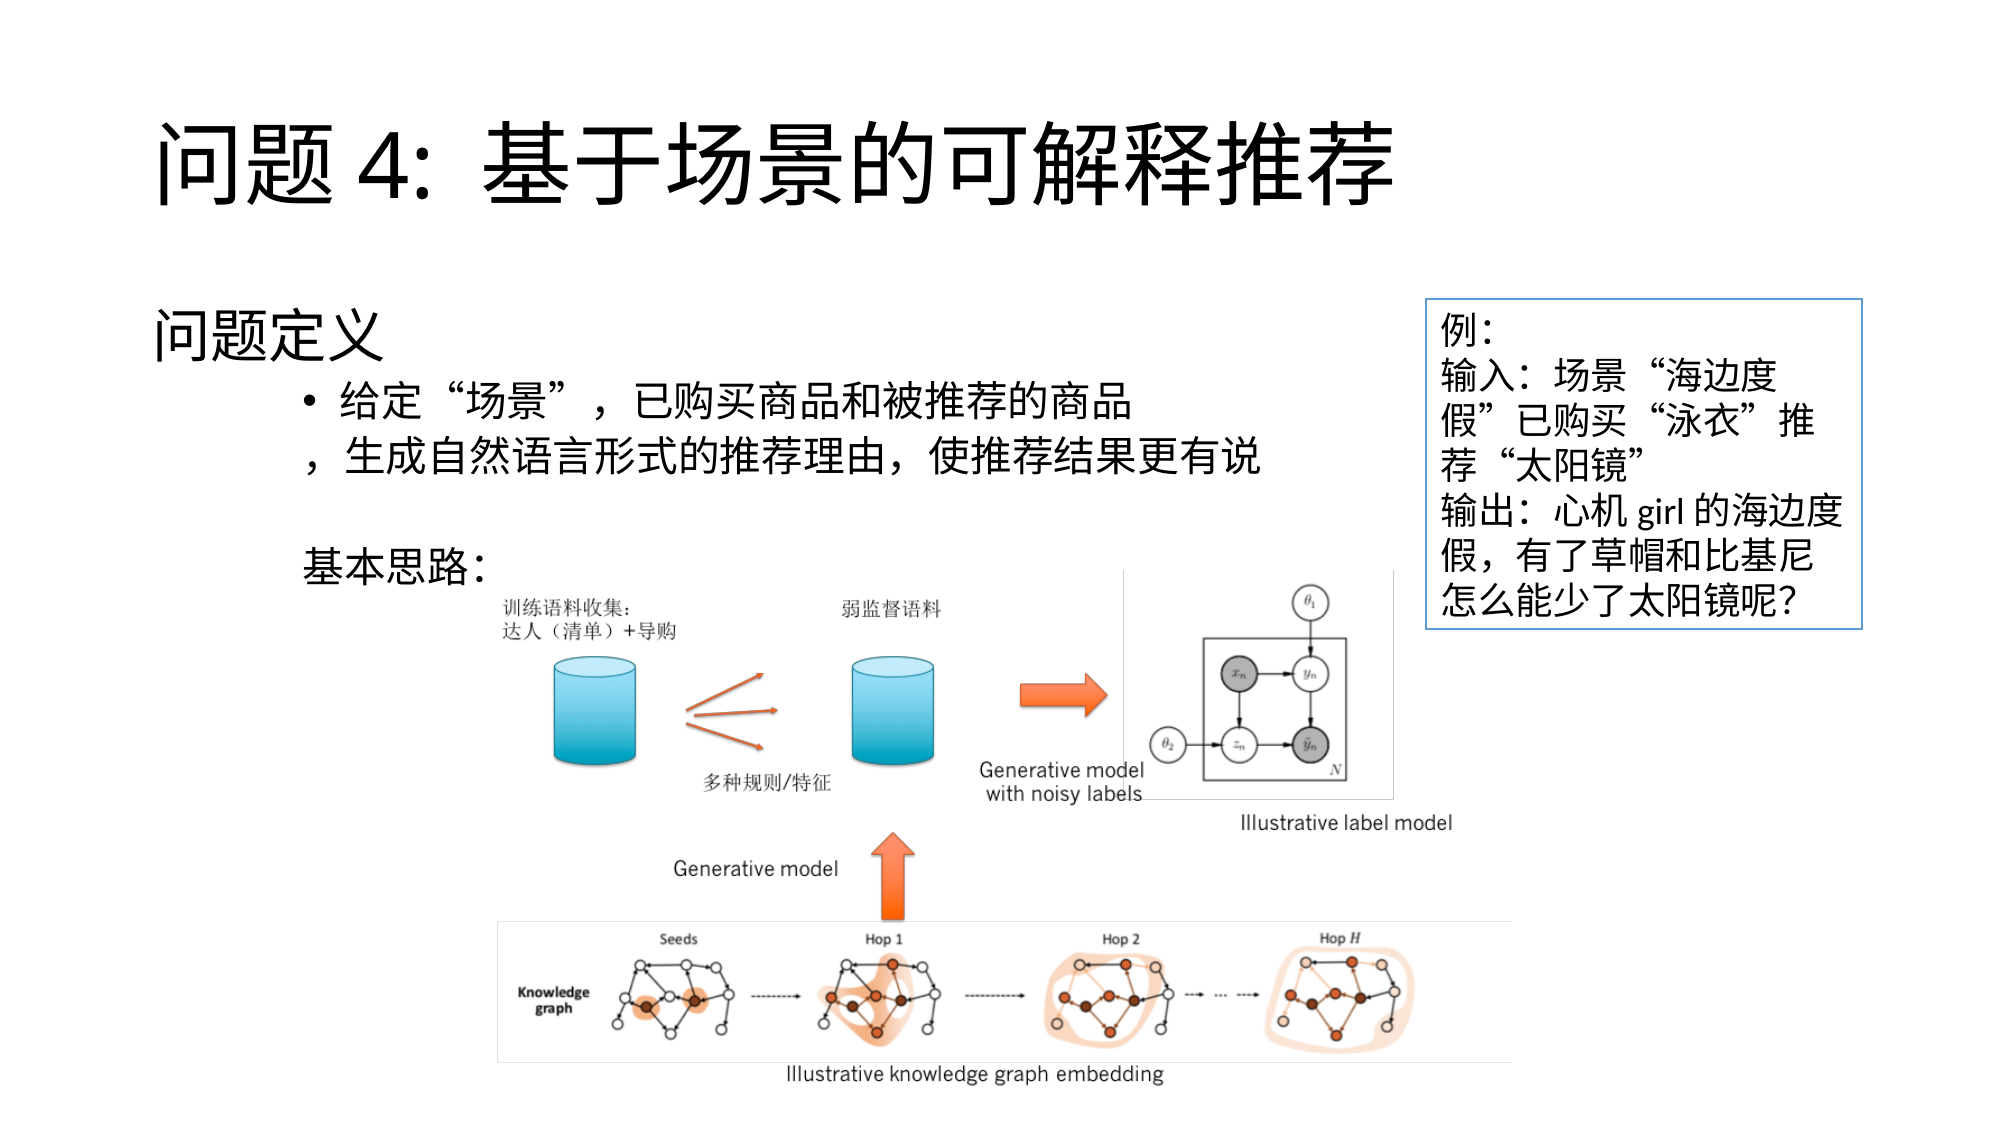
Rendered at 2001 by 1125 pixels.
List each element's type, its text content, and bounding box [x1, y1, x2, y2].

text_box 例： 输入：场景“海边度假”已购买“泳衣”推荐“太阳镜” 输出：心机girl的海边度假，有了草帽和比基尼怎么能少了太阳镜呢？ [1425, 298, 1863, 630]
list 问题定义 给定“场景”，已购买商品和被推荐的商品 ，生成自然语言形式的推荐理由，使推荐结果更有说 基本思路： [137, 299, 1376, 1014]
title 问题4: 基于场景的可解释推荐 [137, 59, 1863, 278]
picture [489, 570, 1511, 1098]
